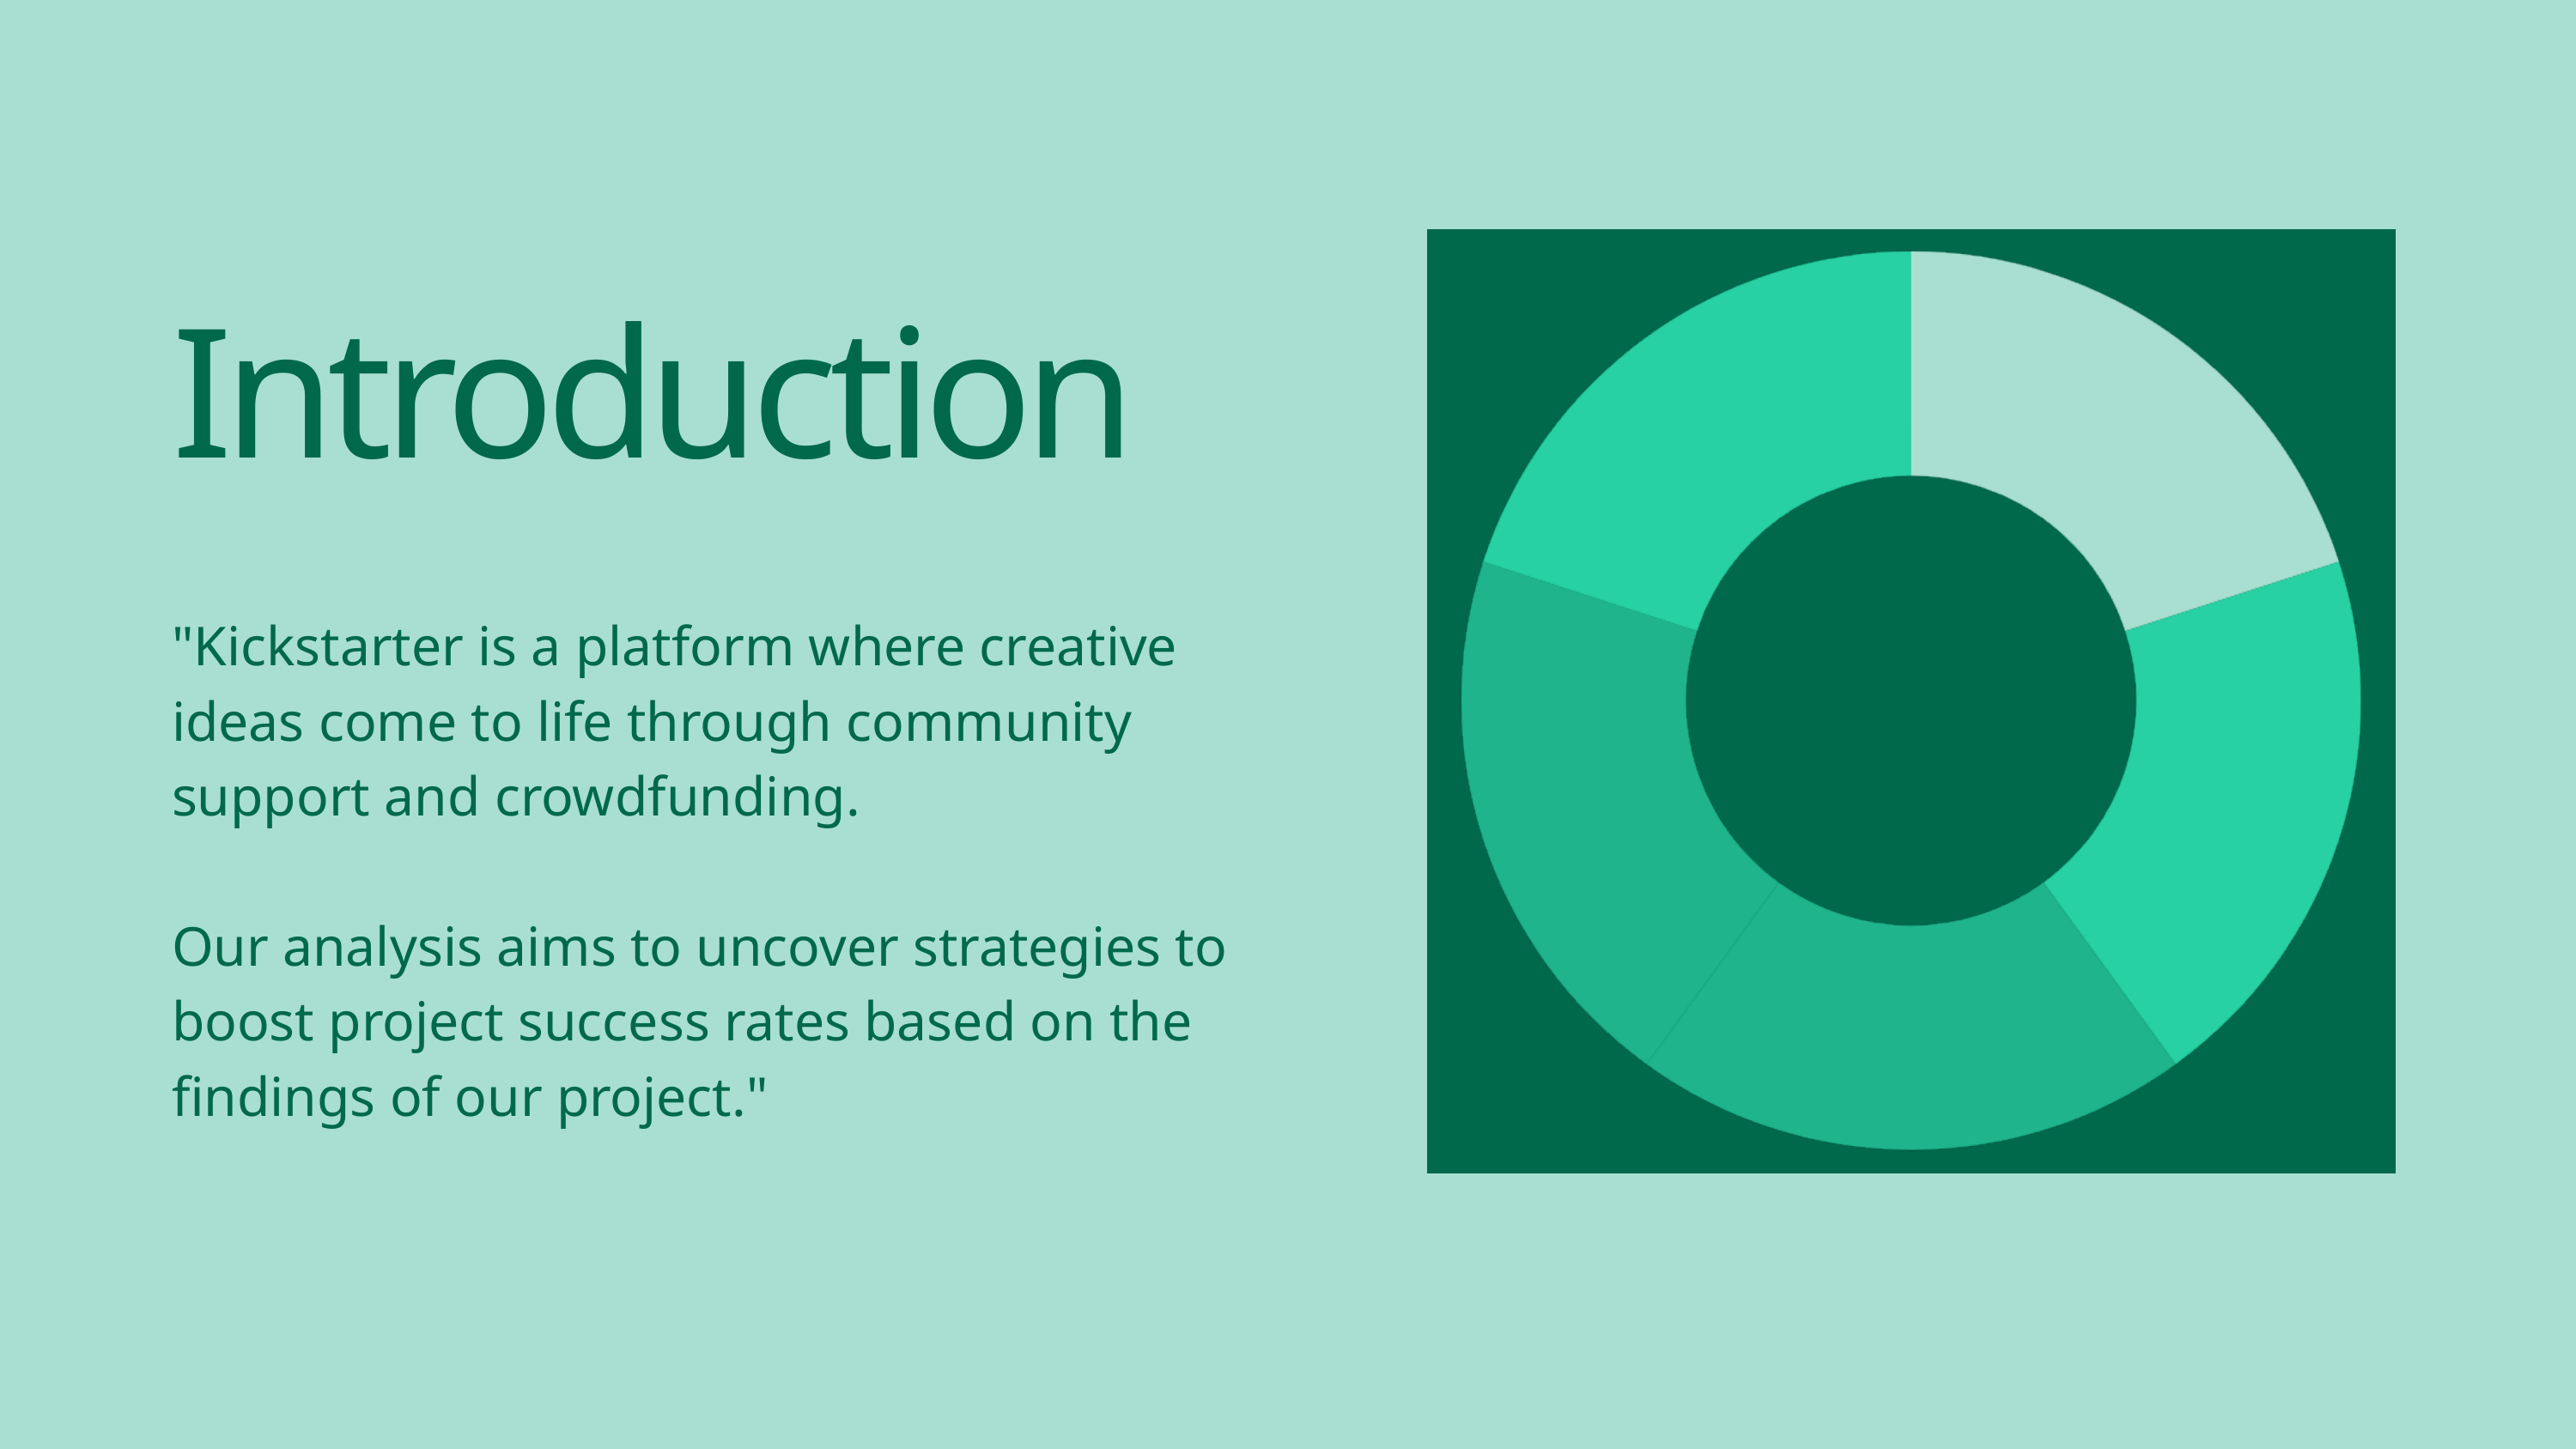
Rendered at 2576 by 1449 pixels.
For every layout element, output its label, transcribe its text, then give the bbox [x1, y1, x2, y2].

text_box "Kickstarter is a platform where creative ideas come to life through community support and crowdfunding. Our analysis aims to uncover strategies to boost project success rates based on the findings of our project." [171, 601, 1248, 1127]
text_box Introduction [172, 332, 1288, 494]
picture [1371, 161, 2451, 1241]
